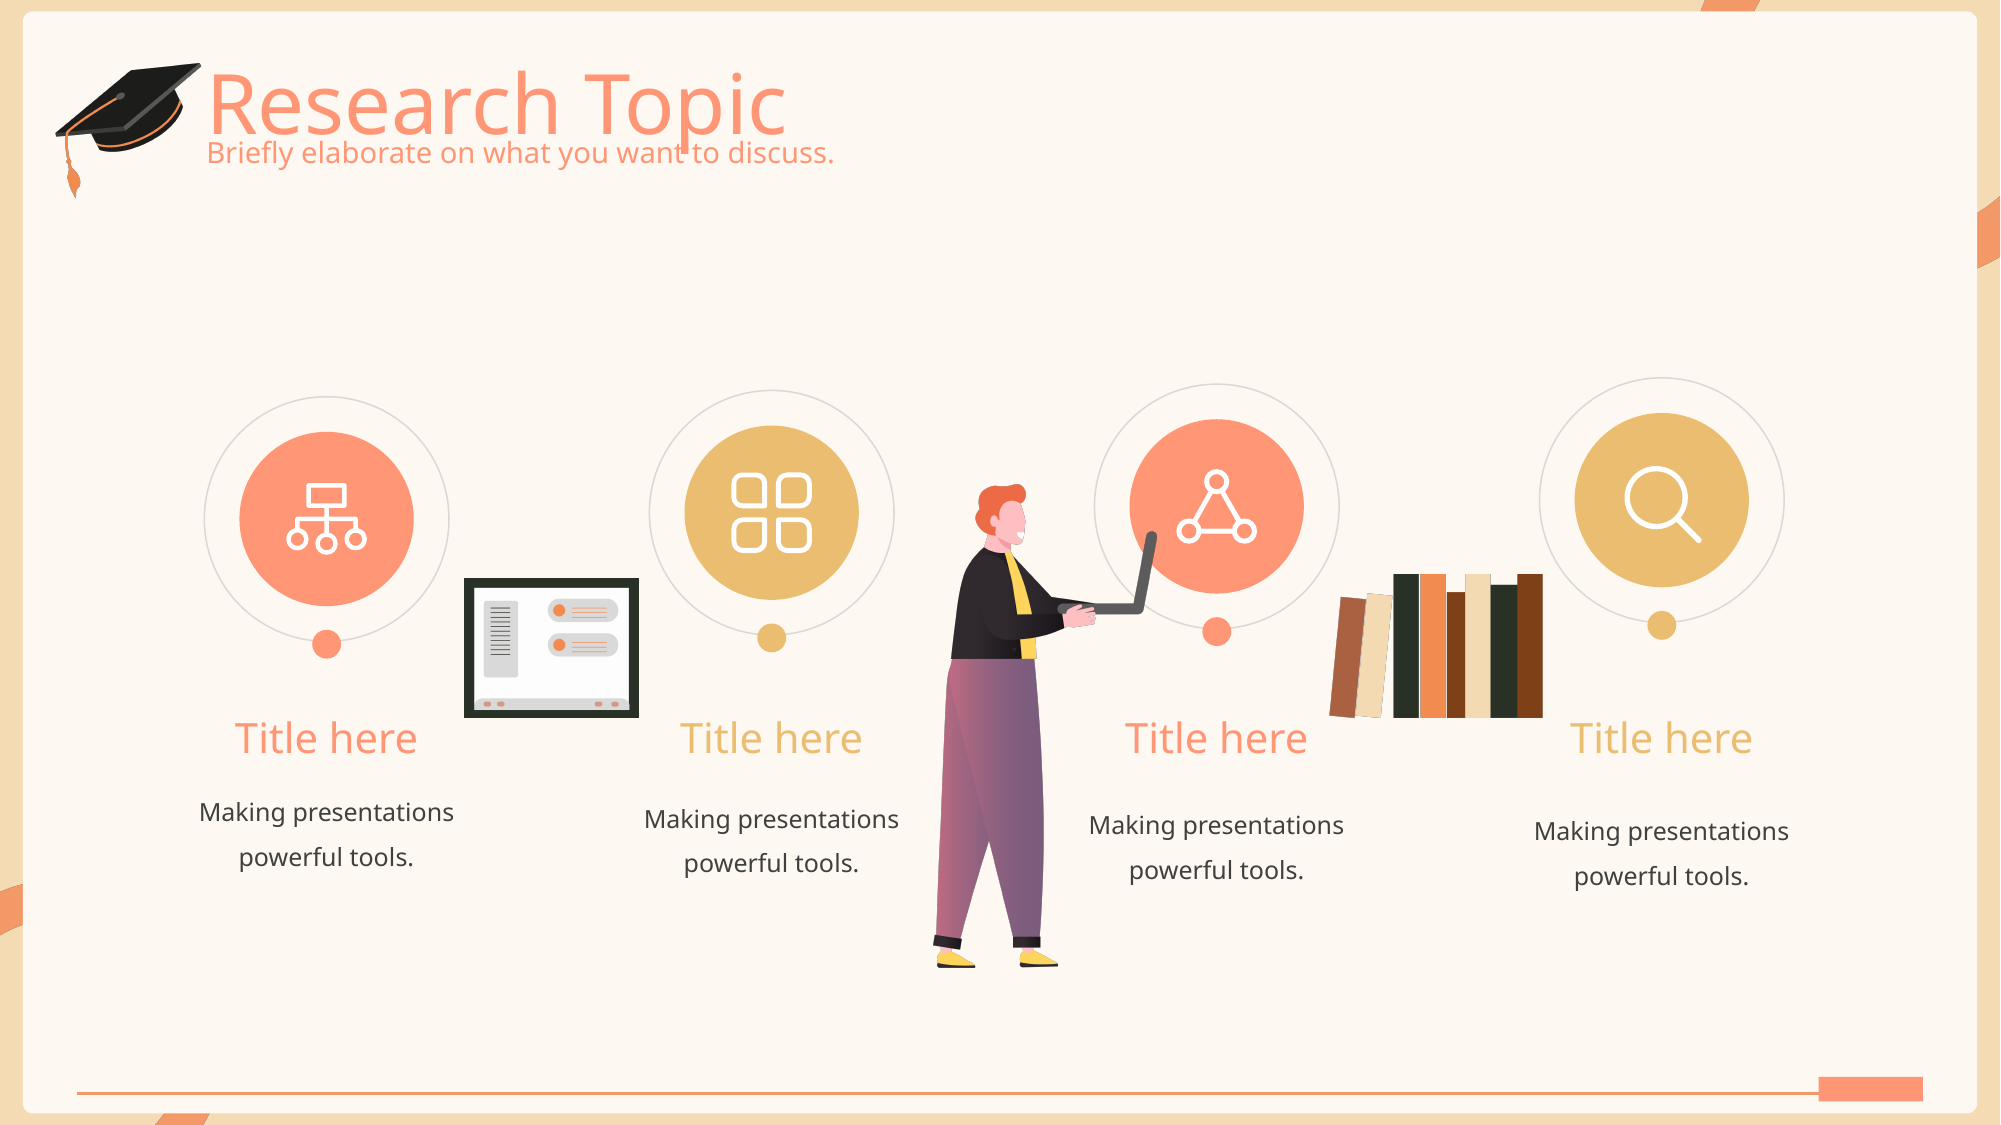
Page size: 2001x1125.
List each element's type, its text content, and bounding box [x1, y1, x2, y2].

text_box Title here [154, 703, 499, 770]
text_box [1201, 616, 1233, 648]
text_box [1538, 377, 1785, 622]
text_box Making presentations powerful tools. [602, 780, 933, 886]
text_box Research Topic [191, 43, 1039, 159]
text_box [756, 622, 788, 654]
picture [1690, 0, 2000, 285]
text_box Title here [599, 703, 933, 770]
text_box [648, 389, 895, 635]
text_box Making presentations powerful tools. [157, 774, 496, 879]
text_box Briefly elaborate on what you want to discuss. [191, 159, 1003, 177]
text_box [1646, 609, 1678, 641]
text_box Making presentations powerful tools. [1157, 787, 1386, 892]
text_box Making presentations powerful tools. [1492, 793, 1831, 898]
text_box [1096, 383, 1340, 629]
picture [933, 484, 1157, 968]
picture [1329, 574, 1543, 718]
text_box [203, 396, 450, 641]
picture [464, 578, 639, 718]
text_box Title here [1157, 703, 1389, 770]
picture [45, 55, 191, 198]
picture [0, 879, 226, 1125]
text_box Title here [1489, 703, 1834, 770]
text_box [311, 628, 343, 660]
